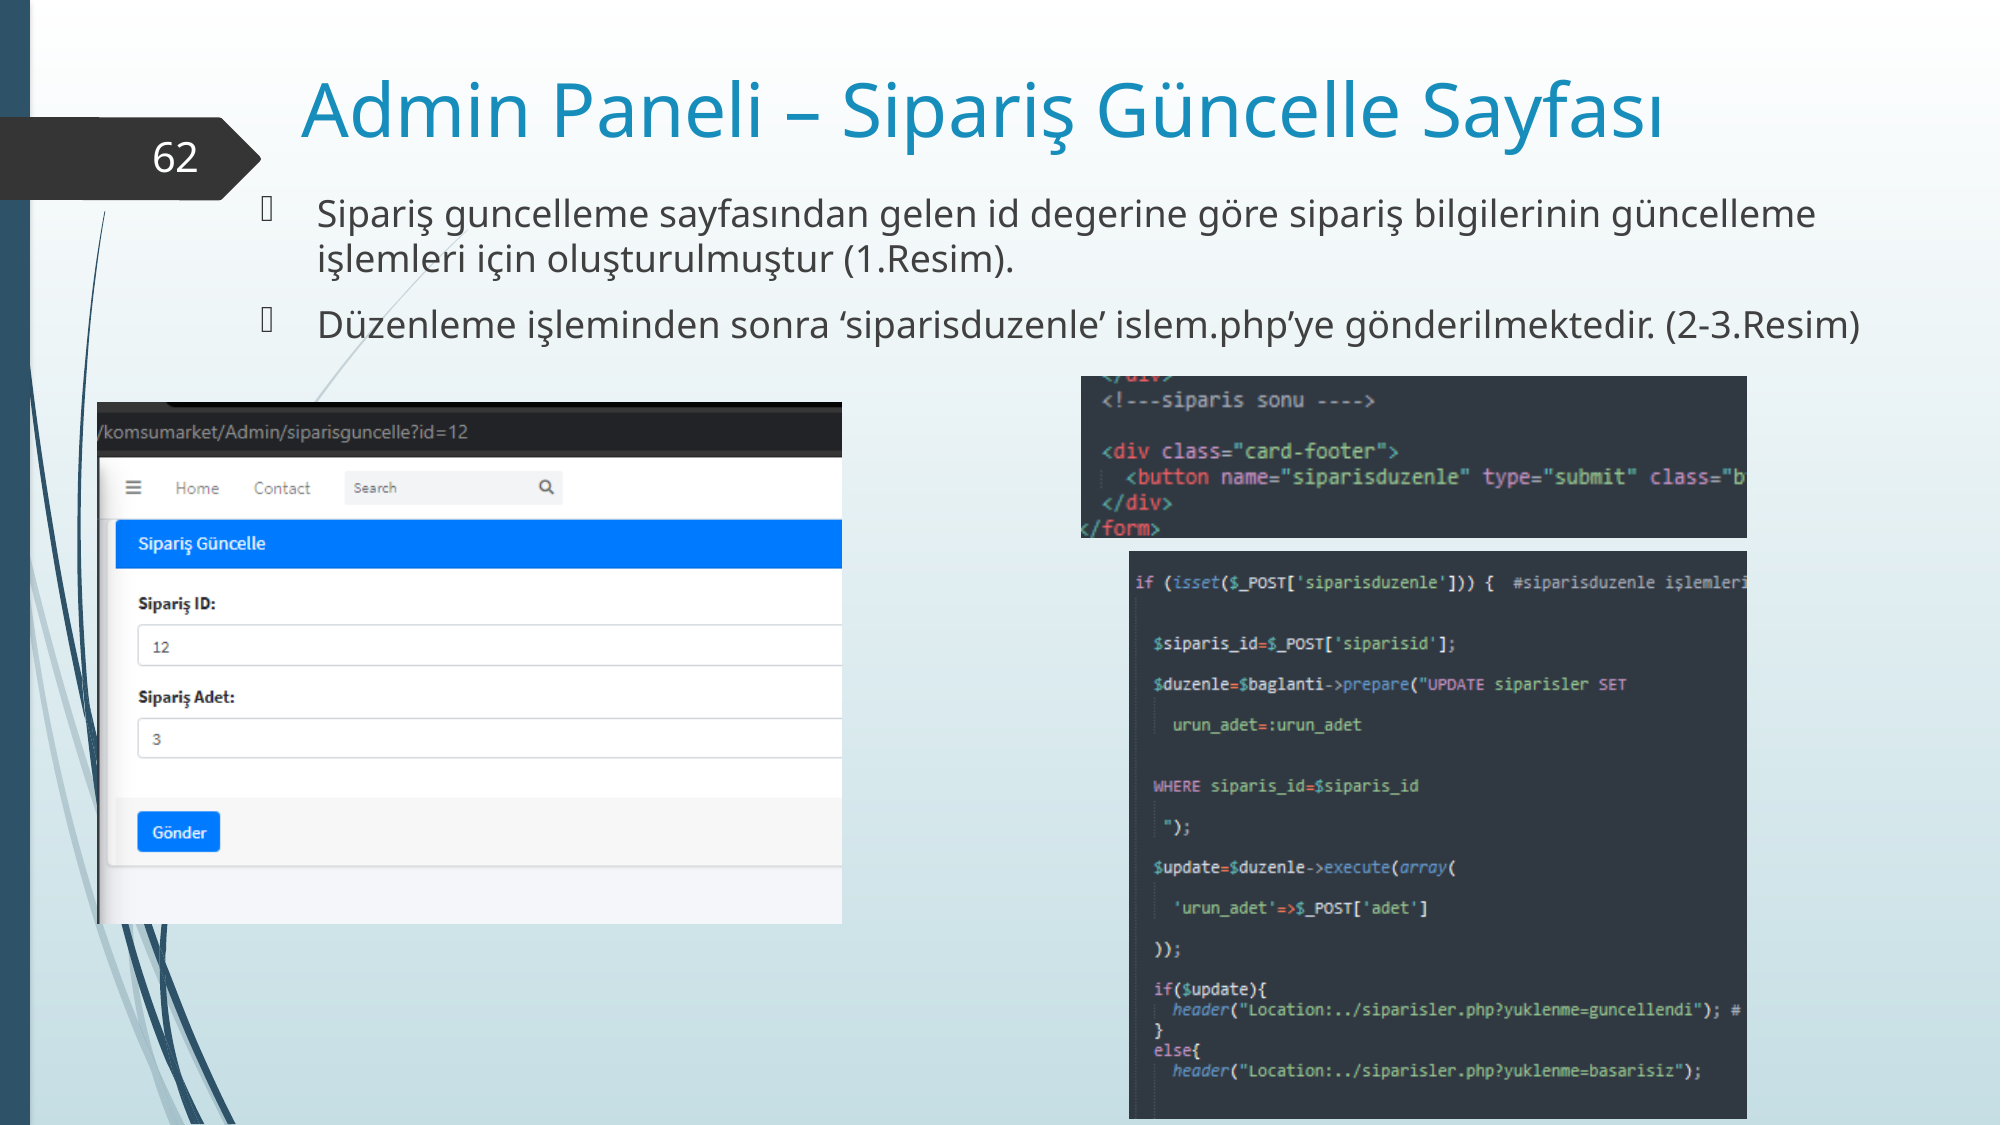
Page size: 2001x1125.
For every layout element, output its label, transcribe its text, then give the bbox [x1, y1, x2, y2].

slide_number 62 [87, 129, 216, 190]
title Admin Paneli – Sipariş Güncelle Sayfası [286, 55, 1749, 182]
picture [97, 402, 843, 924]
picture [1129, 550, 1748, 1119]
list Sipariş guncelleme sayfasından gelen id degerine göre sipariş bilgilerinin güncelleme işlemleri için oluşturulmuştur (1.Resim). Düzenleme işleminden sonra ‘siparisduzenle’ islem.php’ye gönderilmektedir. (2-3.Resim) [245, 182, 1903, 493]
picture [1081, 376, 1748, 539]
